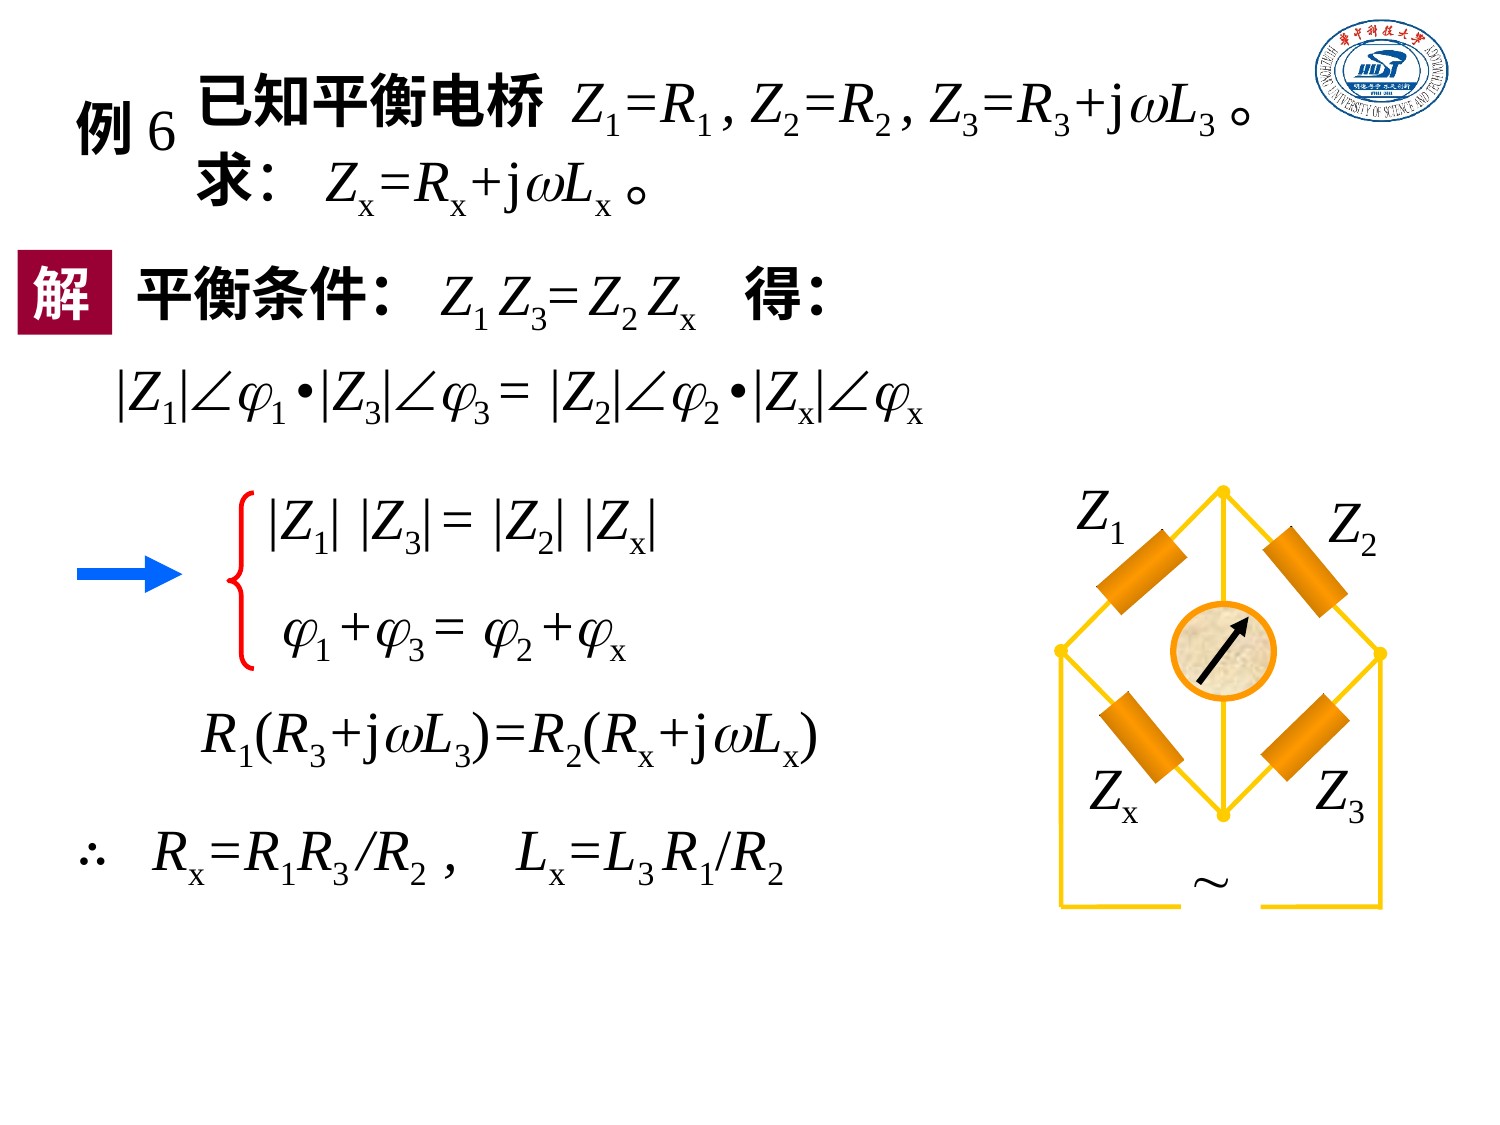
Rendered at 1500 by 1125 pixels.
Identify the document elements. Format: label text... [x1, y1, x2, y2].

text_box R1(R3+jwL3)=R2(Rx+jwLx) [187, 686, 901, 782]
text_box [76, 567, 183, 581]
text_box |Z1|1 •|Z3|3 = |Z2|2 •|Zx|x [83, 344, 1341, 439]
text_box 已知平衡电桥 Z1=R1 , Z2=R2 , Z3=R3+jwL3。 求：Zx=Rx+jwLx。 [180, 56, 1400, 231]
text_box 解 [17, 249, 113, 335]
text_box 例6 [42, 84, 219, 170]
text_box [1060, 463, 1395, 924]
text_box 1 +3 = 2 +x [264, 580, 868, 676]
picture [1305, 13, 1459, 125]
text_box [228, 492, 254, 669]
text_box 平衡条件：Z1 Z3= Z2 Zx 得： [120, 249, 963, 344]
text_box ∴ Rx=R1R3 /R2 , Lx=L3 R1/R2 [60, 805, 910, 900]
text_box |Z1| |Z3| = |Z2| |Zx| [235, 474, 939, 569]
